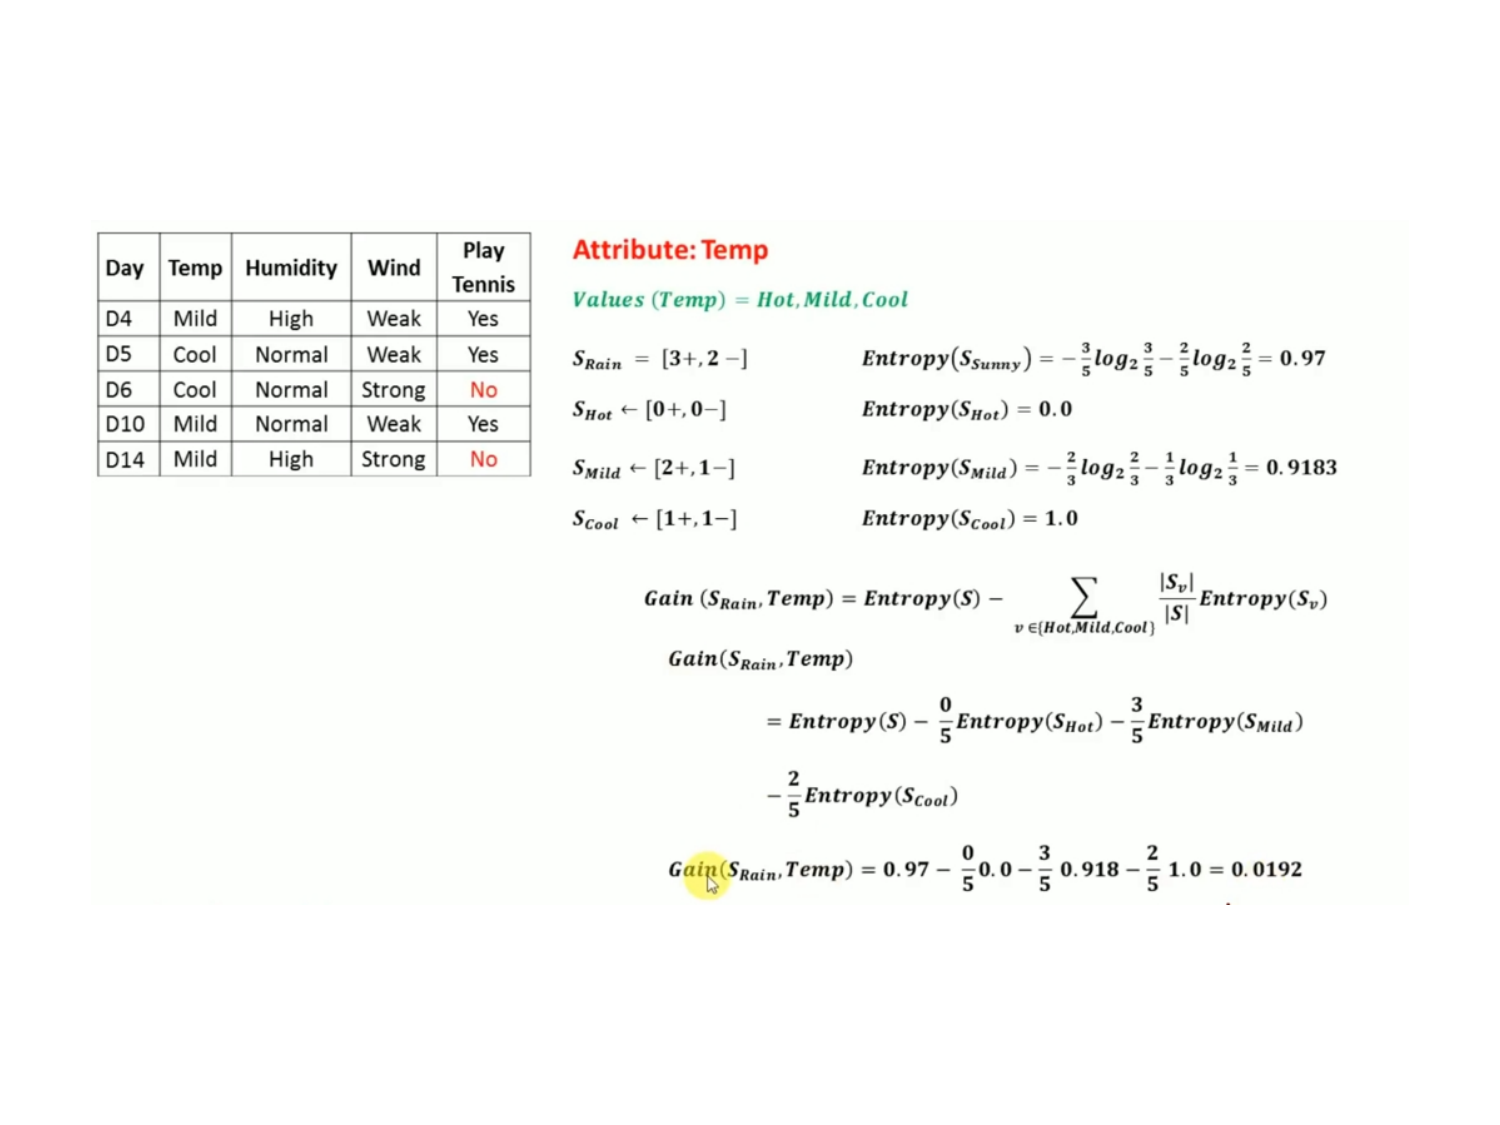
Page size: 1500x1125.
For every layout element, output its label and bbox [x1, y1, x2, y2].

picture [91, 220, 1409, 905]
